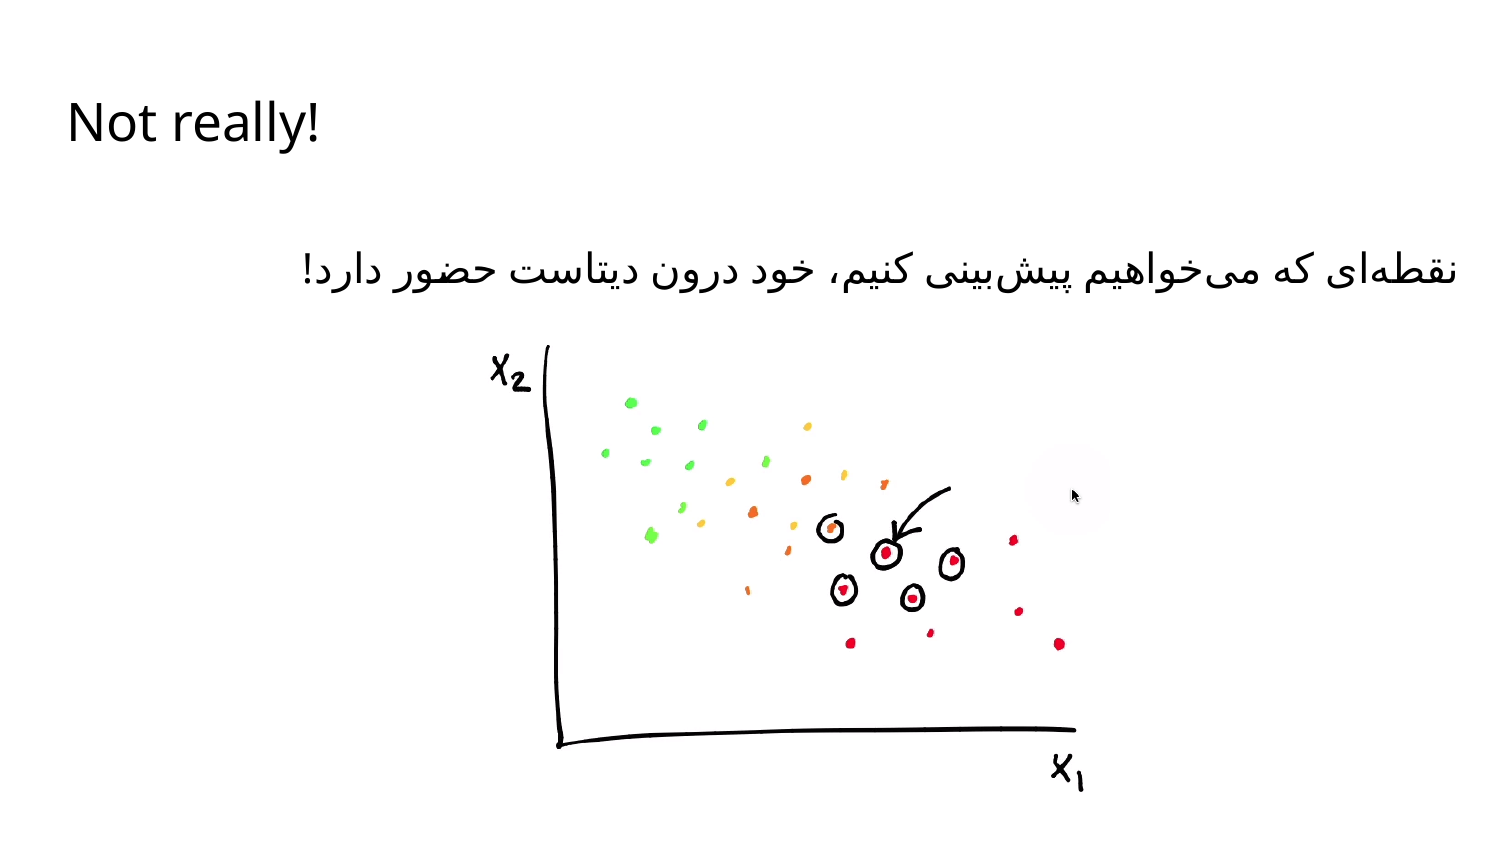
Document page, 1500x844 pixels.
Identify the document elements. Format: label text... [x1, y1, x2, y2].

title Not really! [51, 72, 1449, 167]
picture [482, 332, 1110, 807]
title نقطه‌ای که می‌خواهیم پیش‌بینی کنیم، خود درون دیتاست حضور دارد! [76, 226, 1475, 321]
